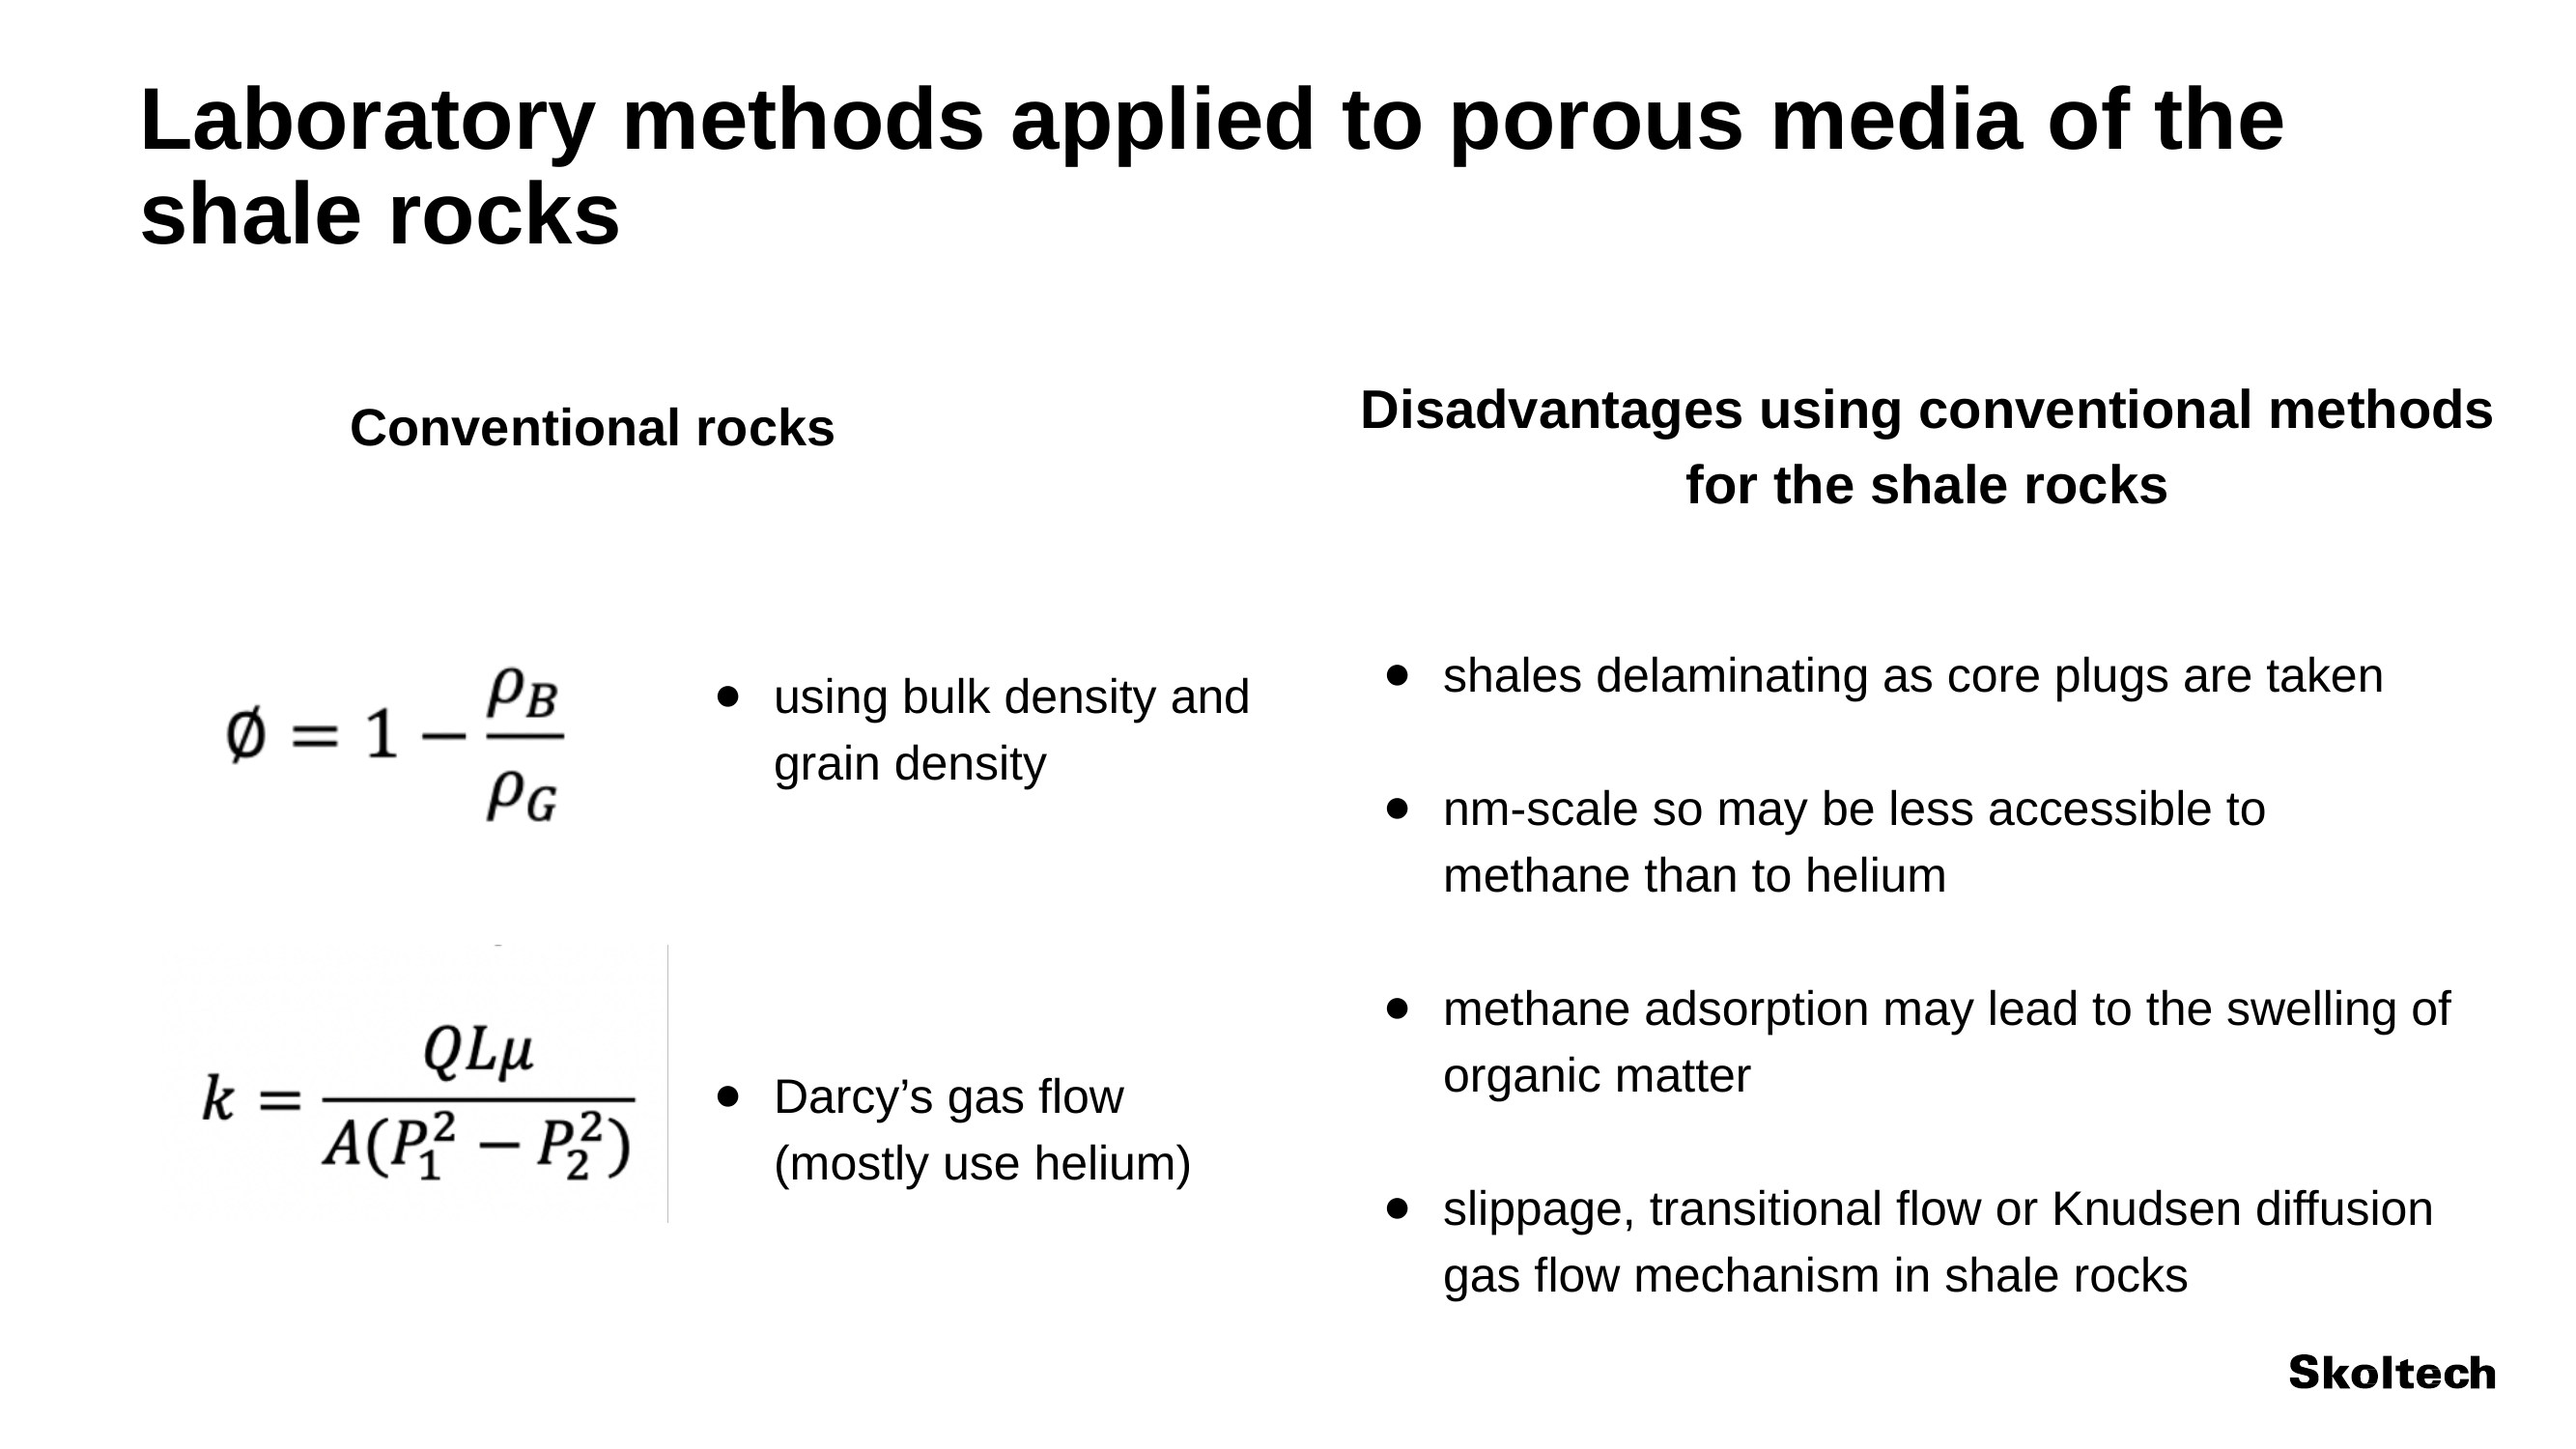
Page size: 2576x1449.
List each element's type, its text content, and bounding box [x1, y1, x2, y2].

title Laboratory methods applied to porous media of the shale rocks [125, 66, 2540, 270]
text_box shales delaminating as core plugs are taken nm-scale so may be less accessible to methane than to helium methane adsorption may lead to the swelling of organic matter slippage, transitional flow or Knudsen diffusion gas flow mechanism in shale rocks [1356, 620, 2479, 1316]
text_box Disadvantages using conventional methods for the shale rocks [1329, 350, 2527, 529]
text_box Conventional rocks [285, 370, 901, 471]
text_box using bulk density and grain density Darcy’s gas flow (mostly use helium) [687, 641, 1303, 1205]
picture [198, 620, 634, 877]
picture [160, 944, 669, 1224]
